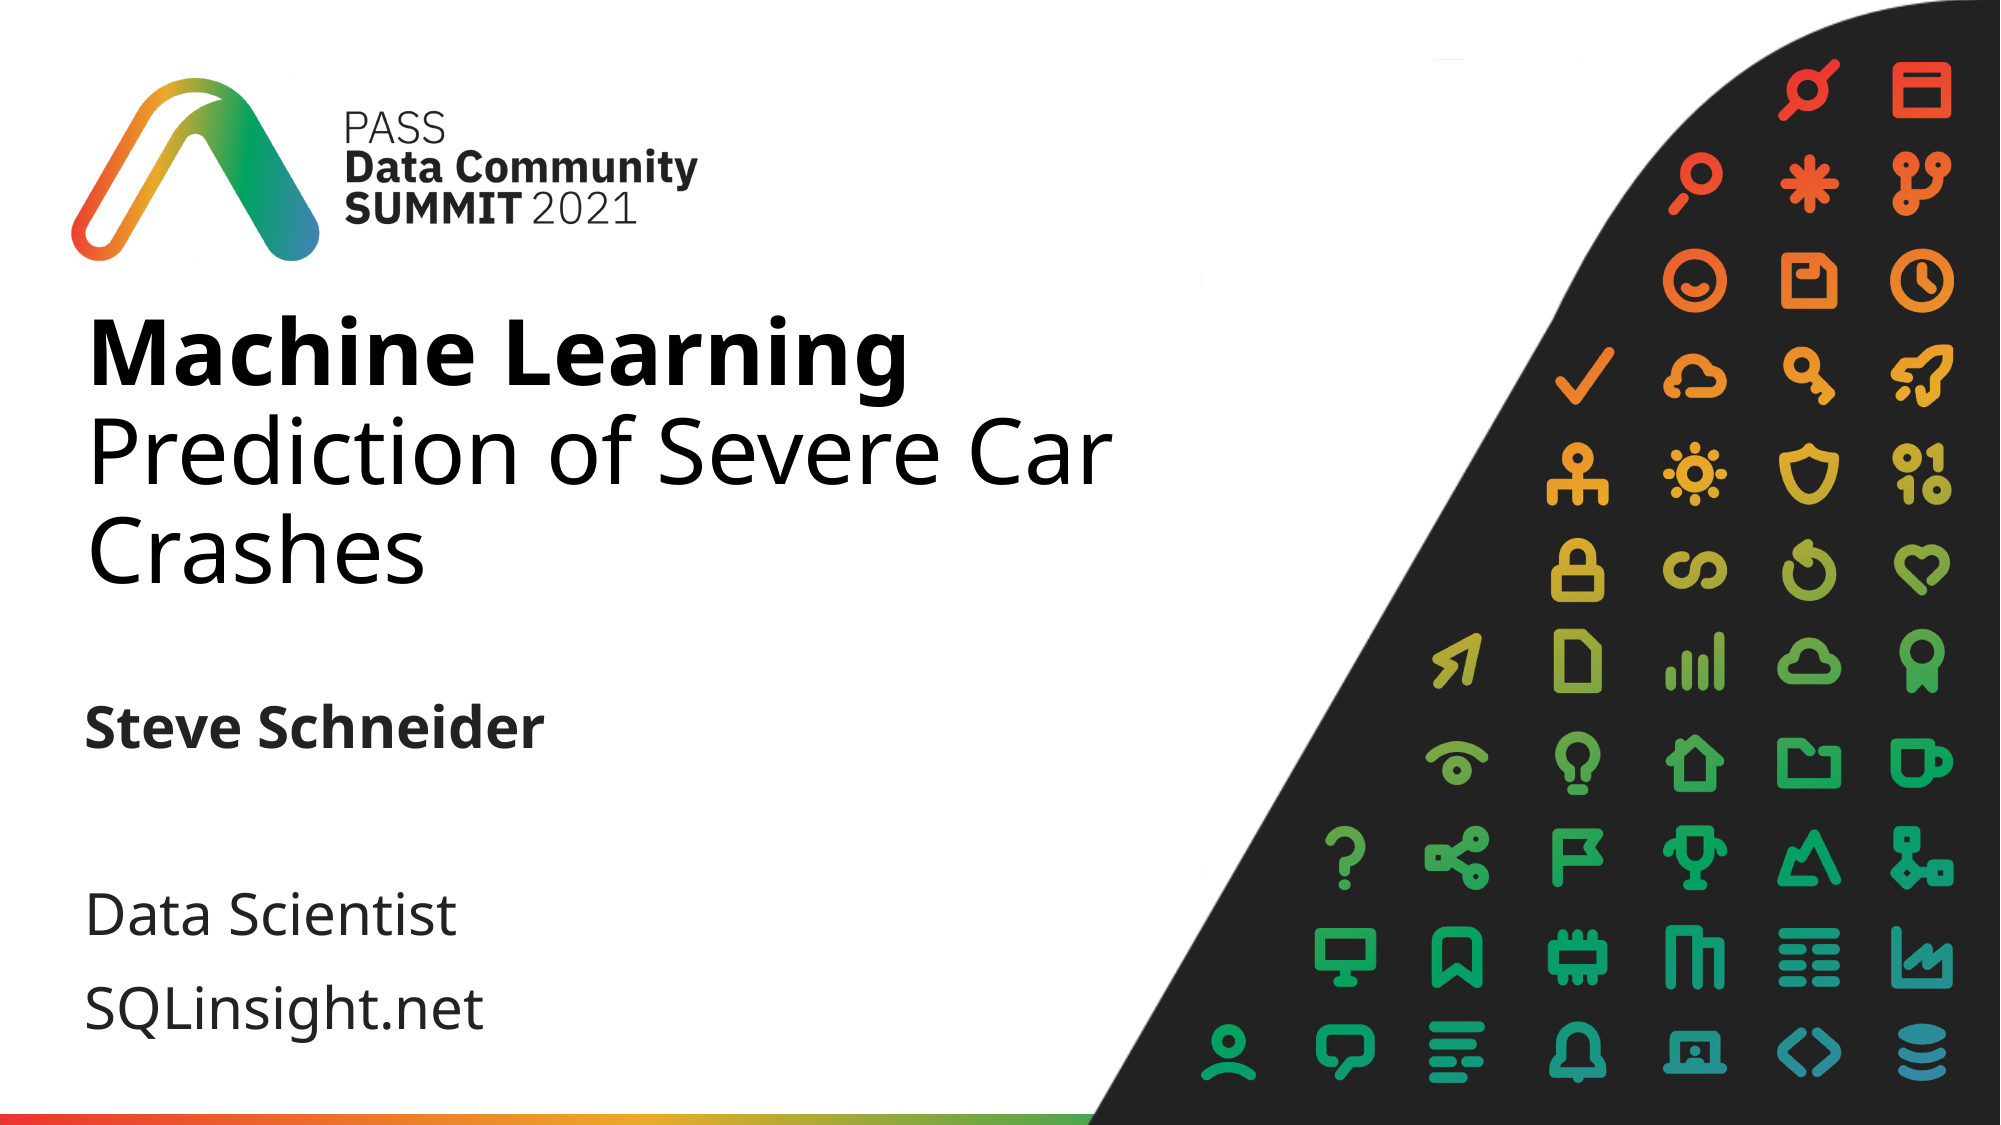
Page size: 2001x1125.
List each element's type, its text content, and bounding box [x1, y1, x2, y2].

list Data Scientist [69, 866, 1073, 958]
title Machine Learning Prediction of Severe Car Crashes [71, 298, 1489, 563]
picture [71, 78, 698, 261]
picture [0, 1114, 1094, 1125]
list SQLinsight.net [69, 960, 1073, 1052]
picture [1201, 59, 1954, 1083]
list Steve Schneider [69, 679, 1073, 771]
